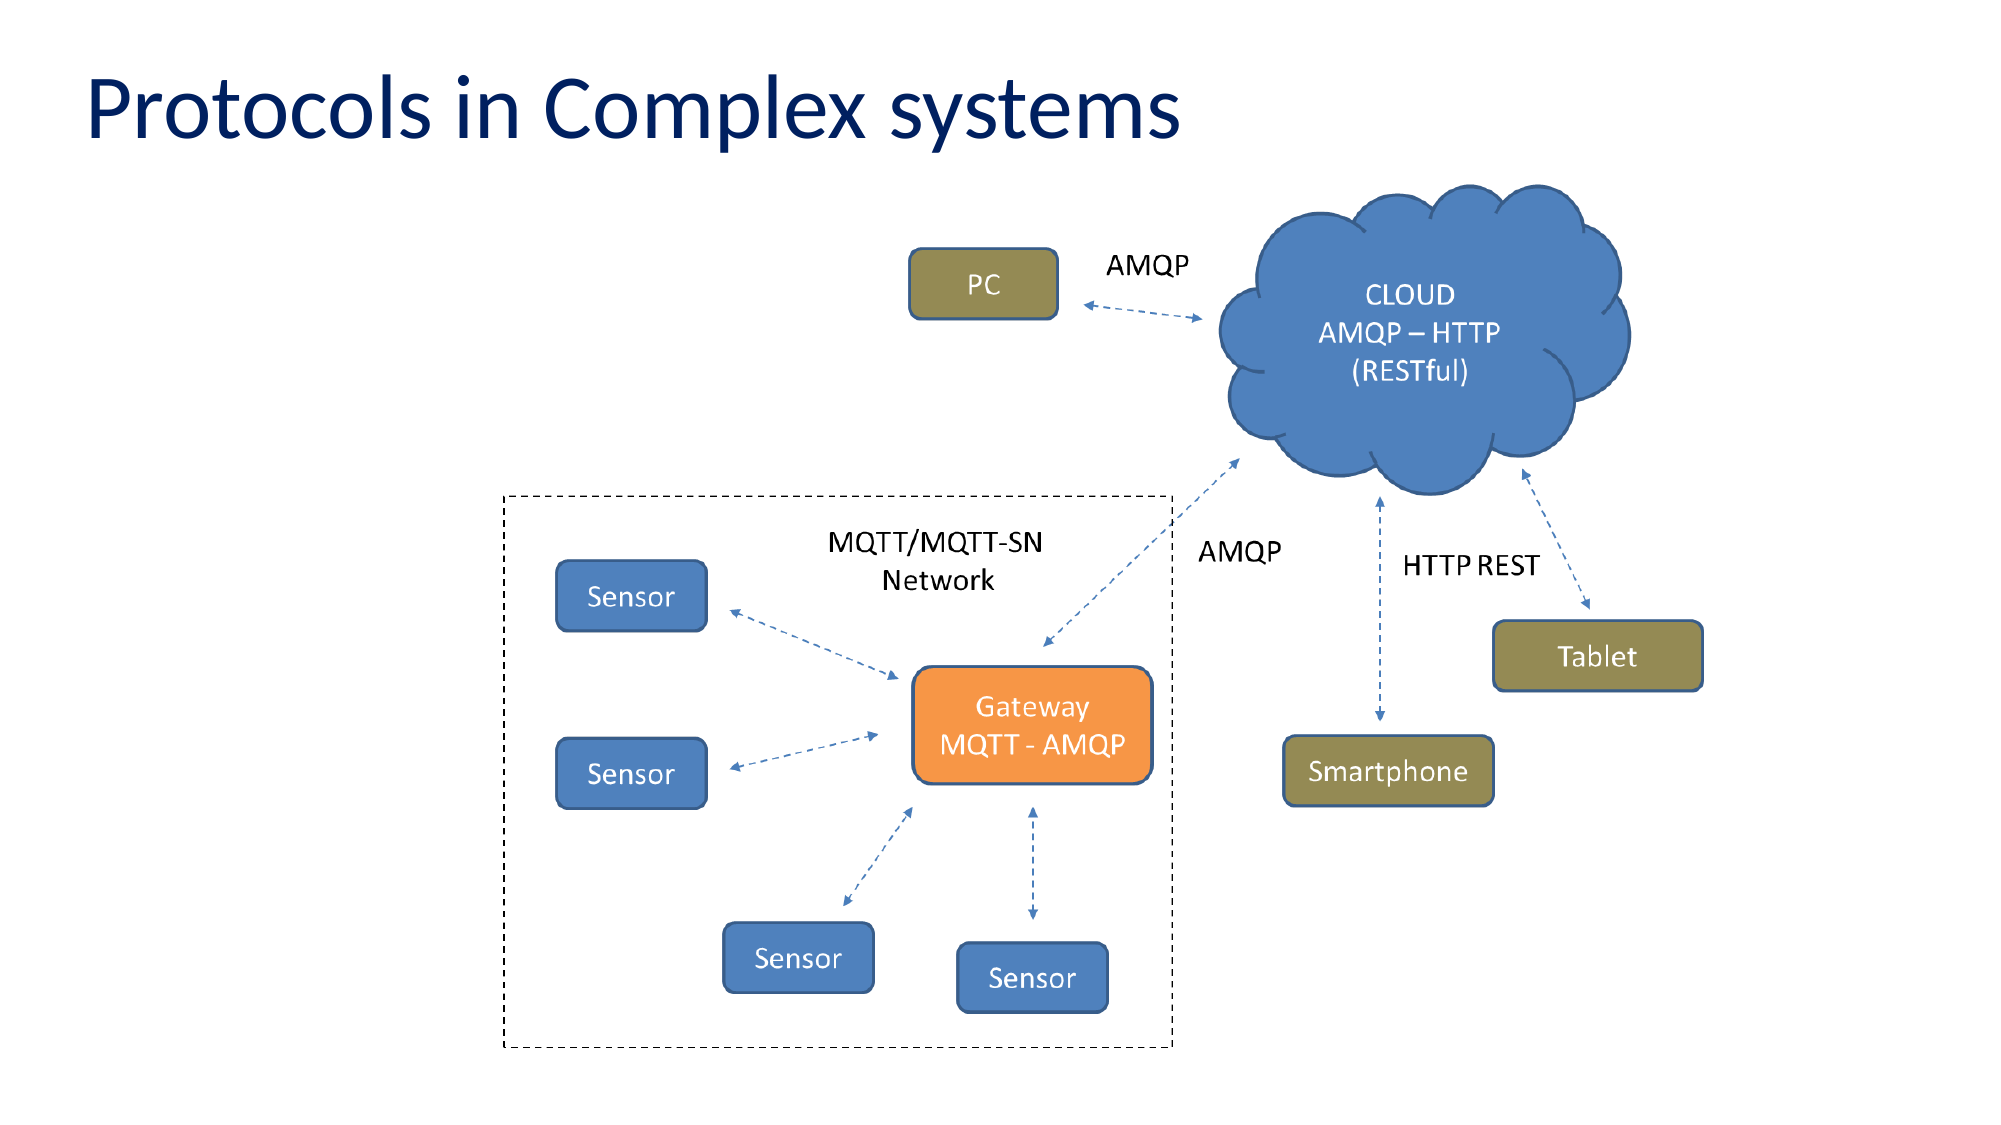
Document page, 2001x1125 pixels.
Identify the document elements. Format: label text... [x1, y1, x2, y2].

picture [503, 184, 1704, 1048]
title Protocols in Complex systems [70, 0, 1796, 218]
